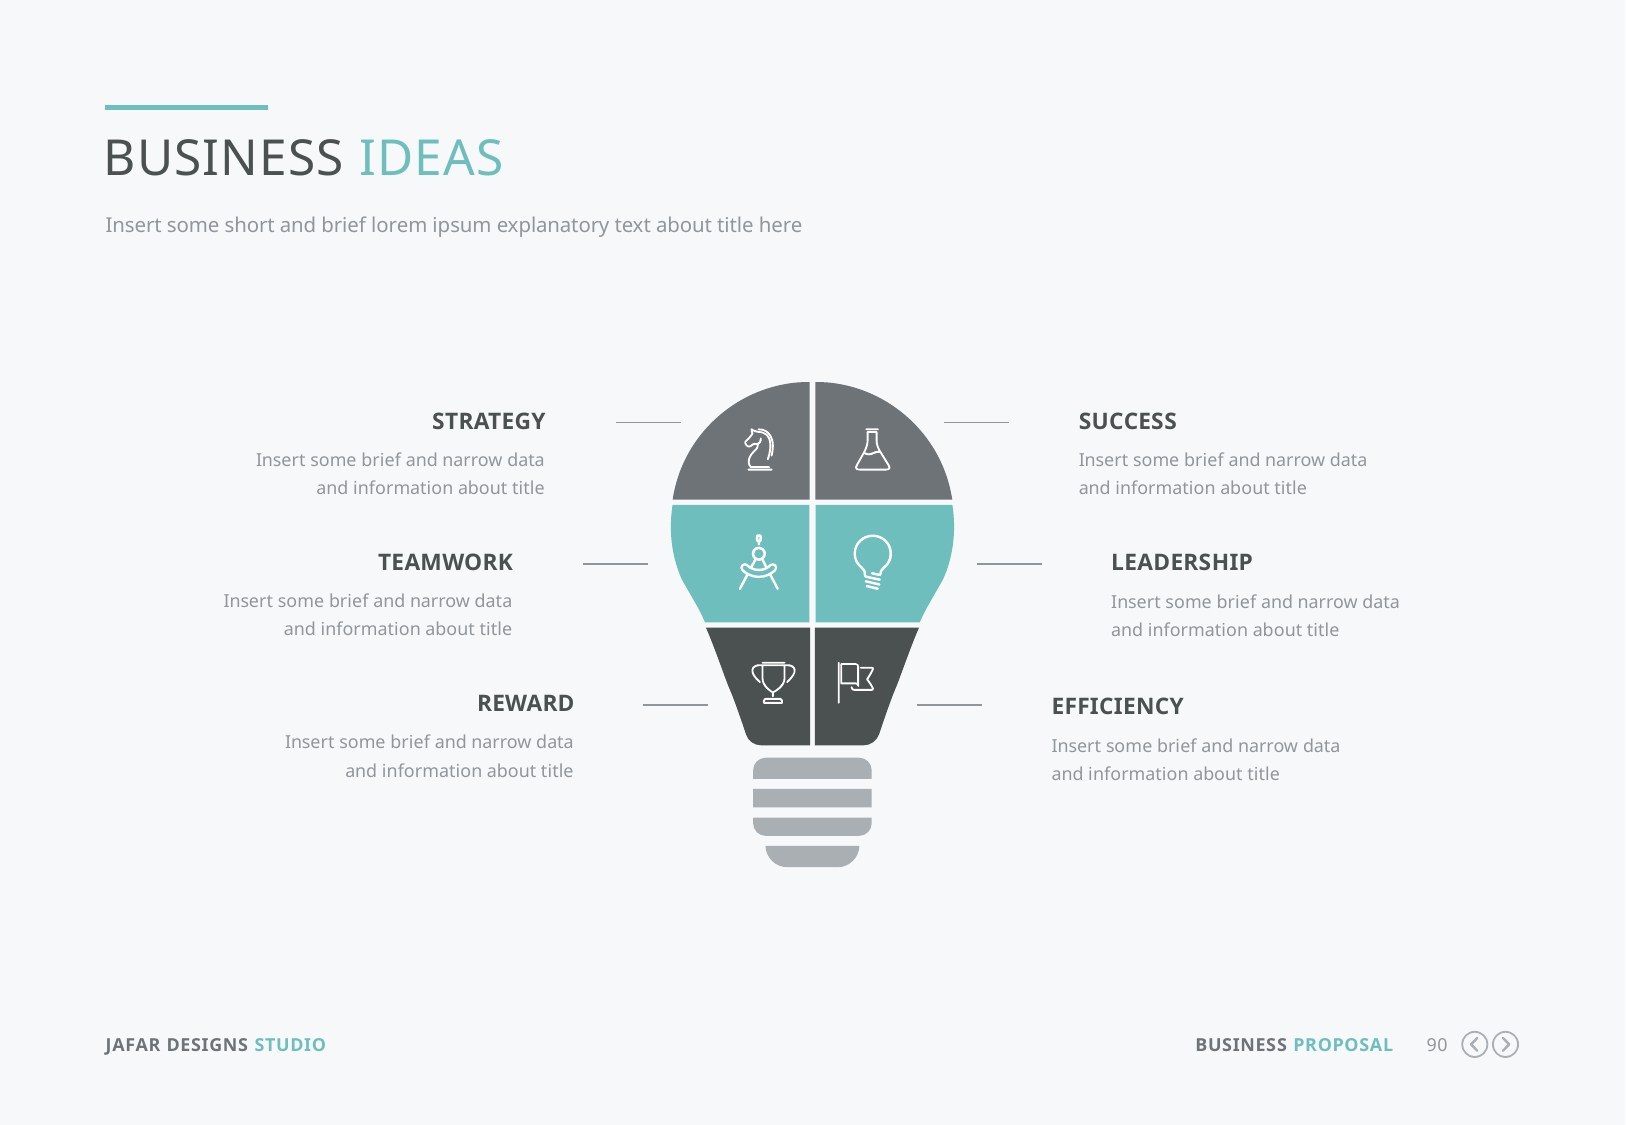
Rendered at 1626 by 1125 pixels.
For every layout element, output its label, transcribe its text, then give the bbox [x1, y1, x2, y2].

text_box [1111, 547, 1421, 641]
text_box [668, 382, 957, 868]
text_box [203, 547, 513, 641]
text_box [1051, 691, 1362, 785]
list Insert some short and brief lorem ipsum explanatory text about title here [105, 209, 1519, 241]
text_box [1078, 406, 1389, 500]
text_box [235, 406, 546, 500]
list Business Ideas [103, 125, 1518, 188]
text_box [264, 688, 575, 782]
